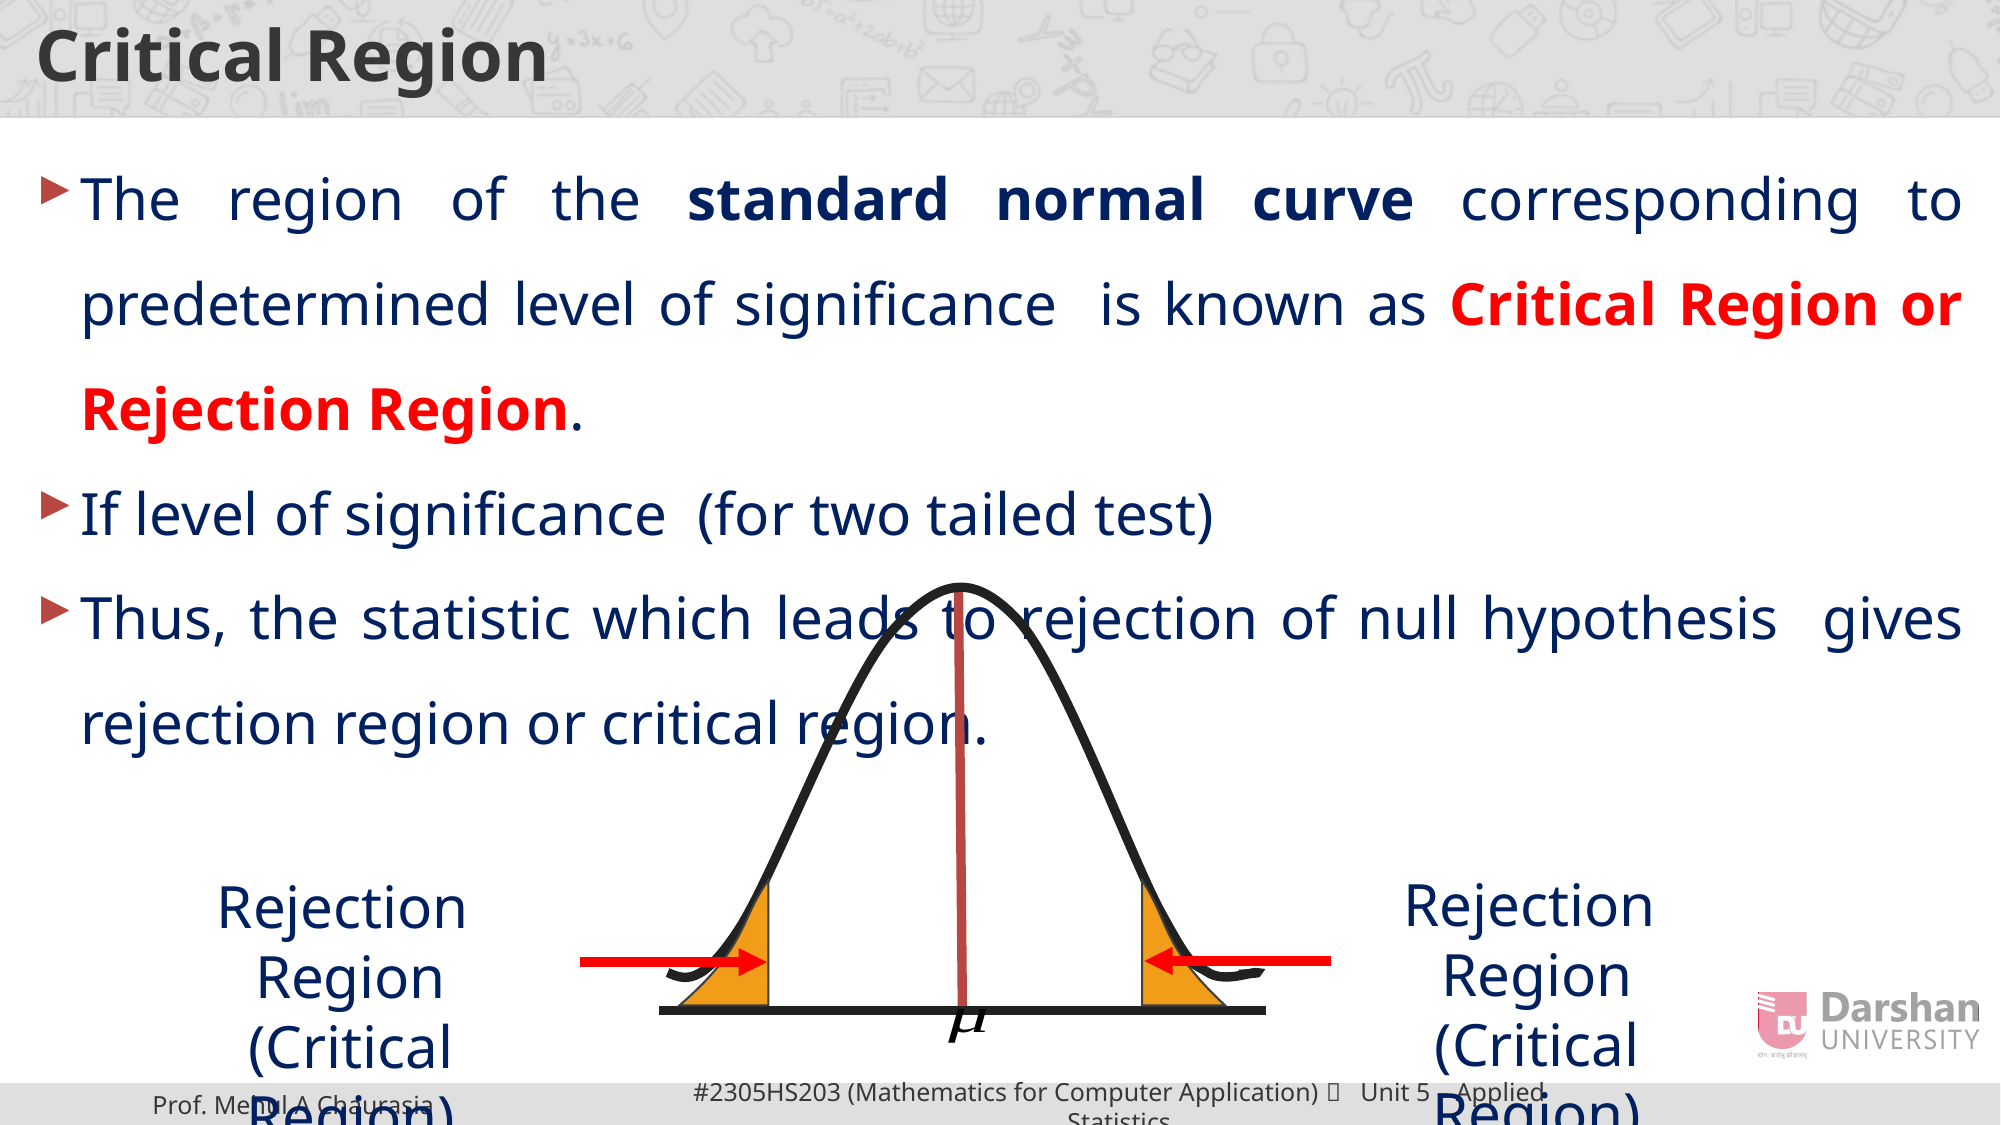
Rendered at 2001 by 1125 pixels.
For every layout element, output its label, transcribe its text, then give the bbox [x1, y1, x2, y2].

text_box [659, 587, 1266, 1044]
table_header Mean [1759, 992, 1979, 1059]
text_box Rejection Region (Critical Region) [1315, 860, 1759, 1125]
text_box Rejection Region (Critical Region) [128, 862, 573, 1125]
title Critical Region [0, 0, 2000, 117]
